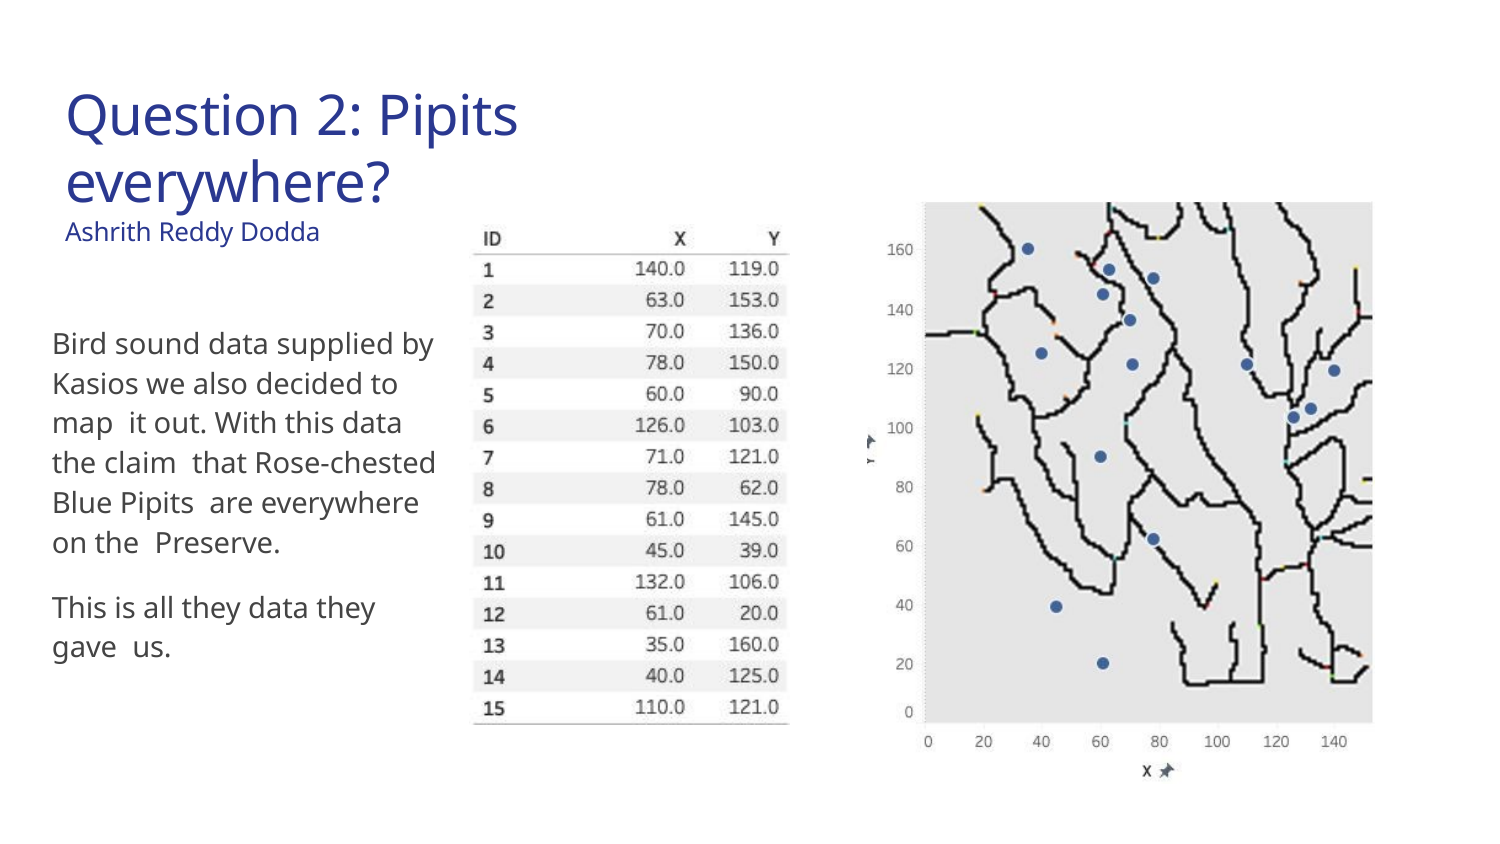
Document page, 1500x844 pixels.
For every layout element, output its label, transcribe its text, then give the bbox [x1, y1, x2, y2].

title Question 2: Pipits everywhere? Ashrith Reddy Dodda [63, 77, 829, 247]
picture [468, 224, 790, 726]
text_box Bird sound data supplied by Kasios we also decided to map it out. With this data the claim that Rose-chested Blue Pipits are everywhere on the Preserve. This is all they data they gave us. [49, 318, 456, 664]
picture [867, 201, 1375, 784]
